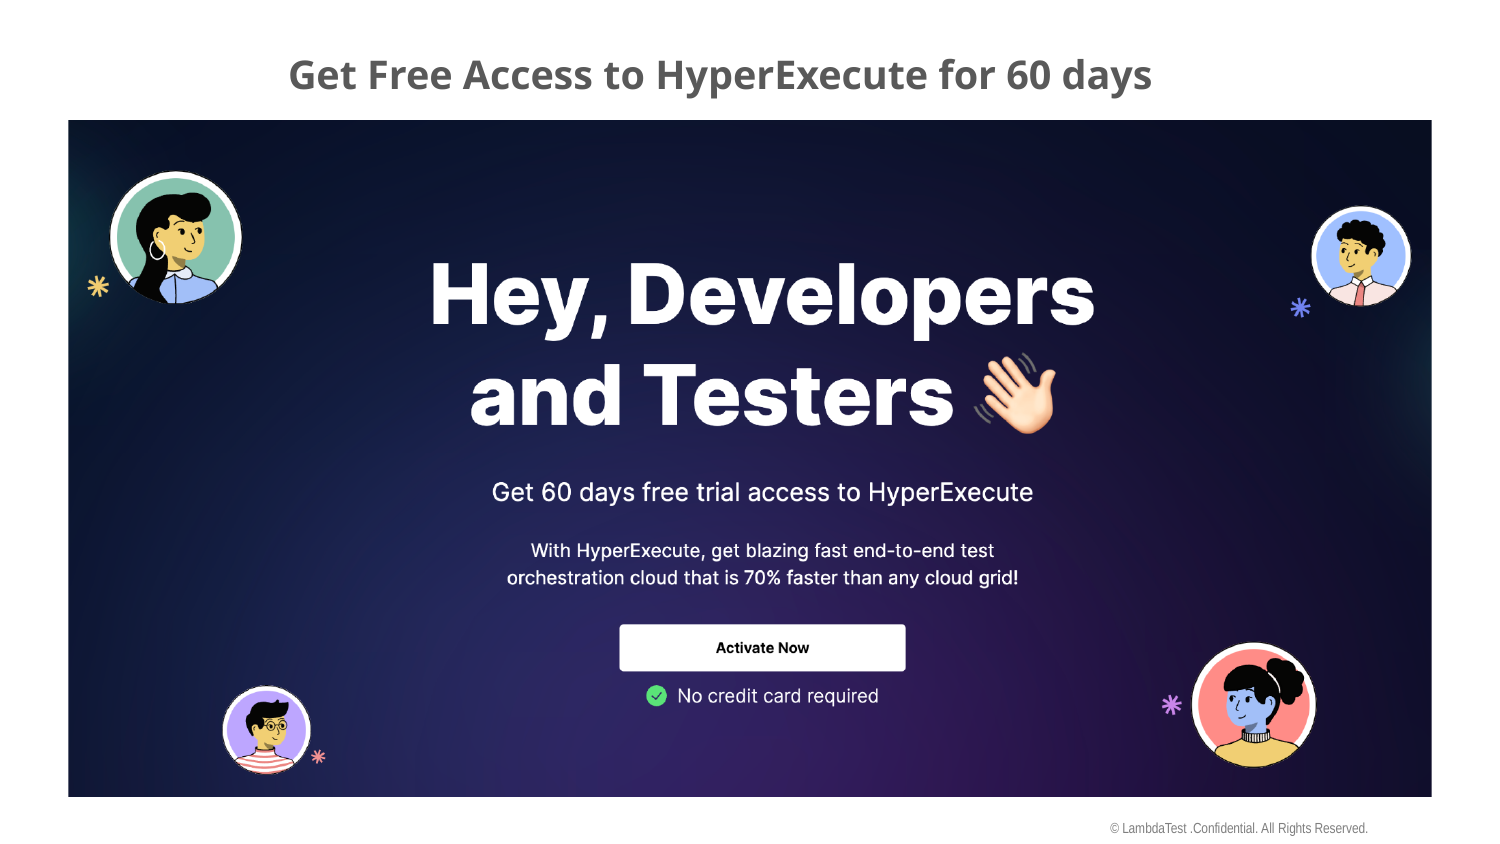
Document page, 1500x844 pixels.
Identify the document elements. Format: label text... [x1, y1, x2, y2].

text_box Get Free Access to HyperExecute for 60 days [0, 47, 1442, 101]
text_box © LambdaTest .Confidential. All Rights Reserved. [1101, 816, 1488, 839]
picture [67, 120, 1432, 797]
